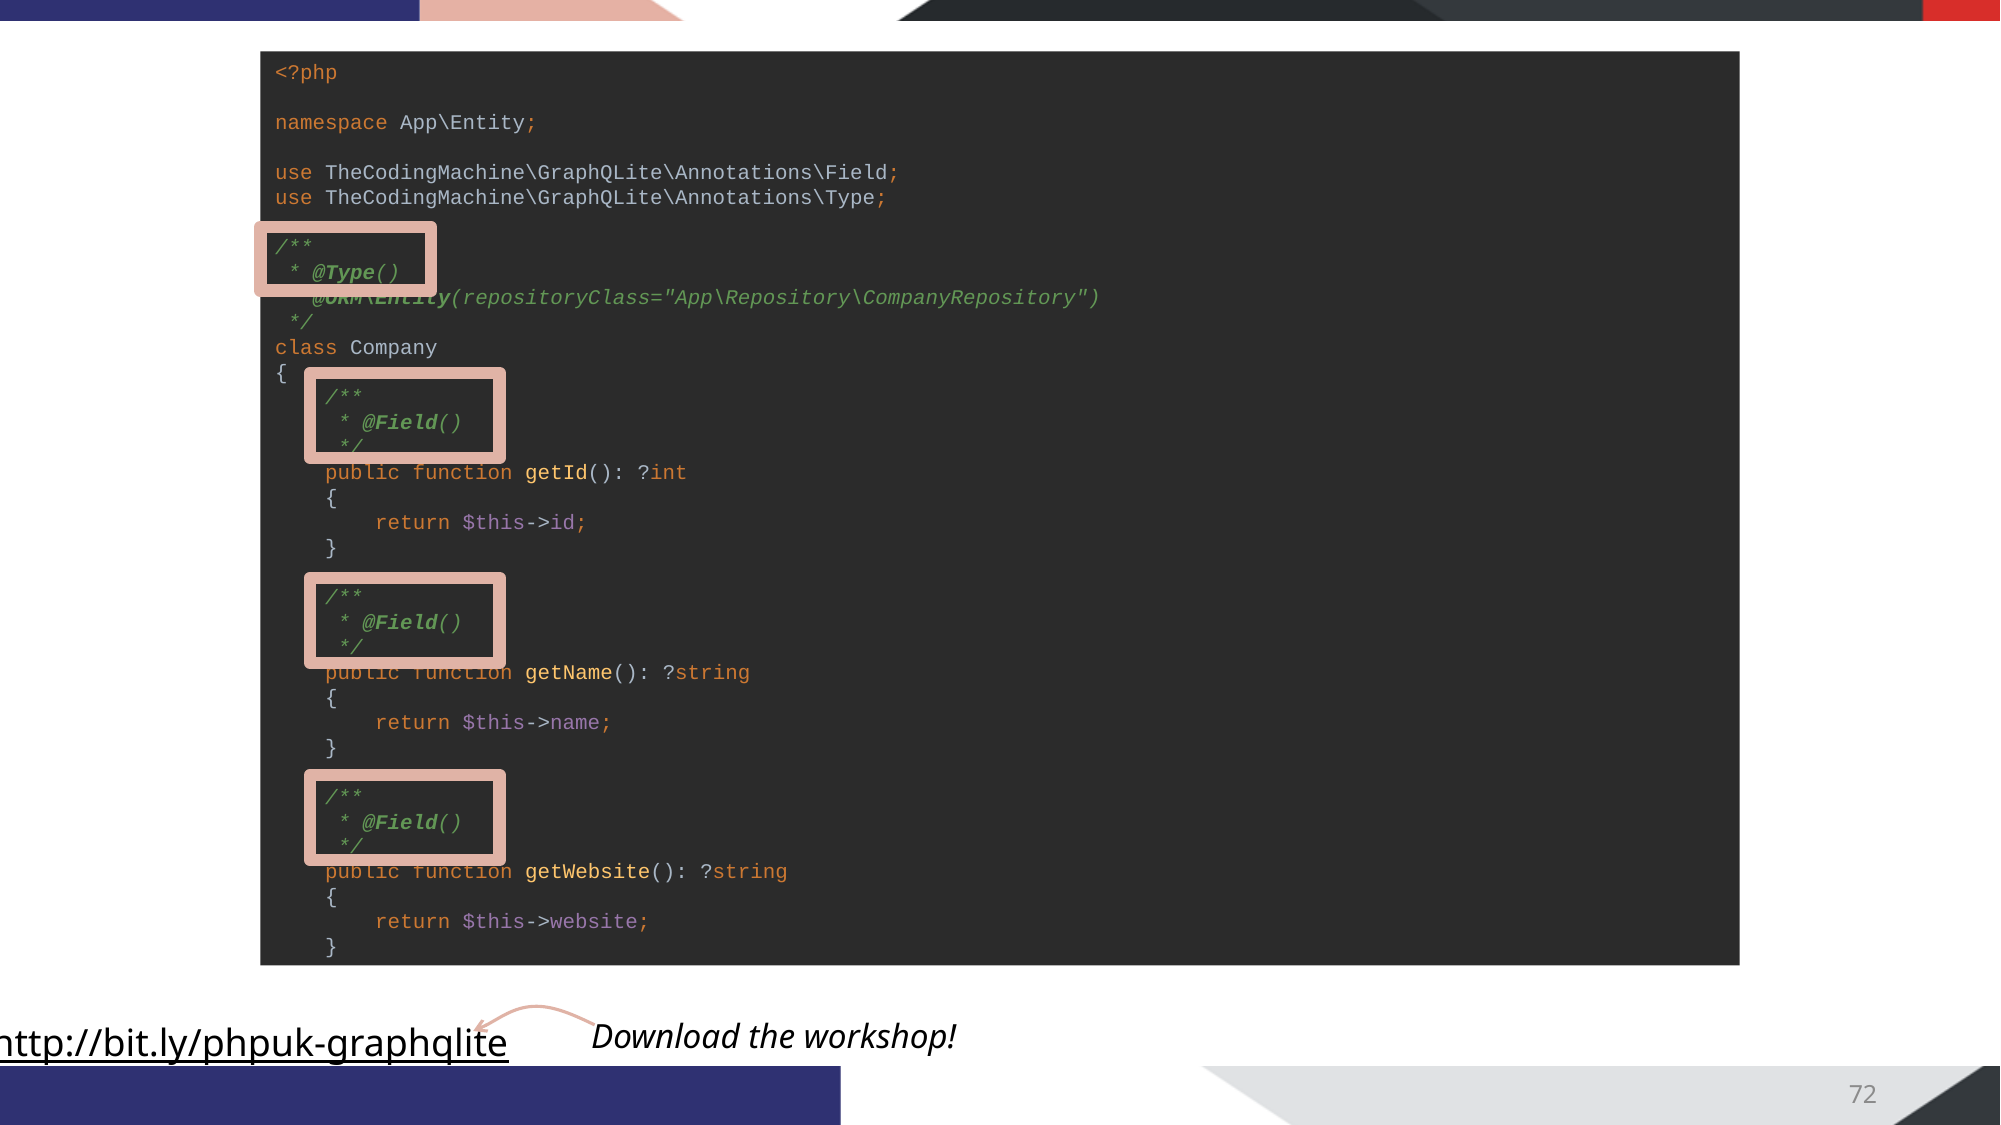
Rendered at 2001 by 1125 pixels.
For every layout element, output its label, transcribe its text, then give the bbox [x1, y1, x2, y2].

text_box [310, 775, 500, 861]
footer [662, 1042, 1338, 1103]
picture [1893, 1066, 2000, 1125]
picture [0, 1066, 1442, 1125]
picture [0, 0, 2000, 21]
text_box [310, 577, 500, 663]
text_box [310, 372, 500, 458]
slide_number 72 [1442, 1065, 1893, 1125]
text_box <?php namespace App\Entity; use TheCodingMachine\GraphQLite\Annotations\Field; use TheCodingMachine\GraphQLite\Annotations\Type; /** * @Type() * @ORM\Entity(repositoryClass="App\Repository\CompanyRepository") */ class Company { /** * @Field() */ public function getId(): ?int { return $this->id; } /** * @Field() */ public function getName(): ?string { return $this->name; } /** * @Field() */ public function getWebsite(): ?string { return $this->website; } [260, 51, 1740, 966]
text_box [260, 227, 431, 291]
